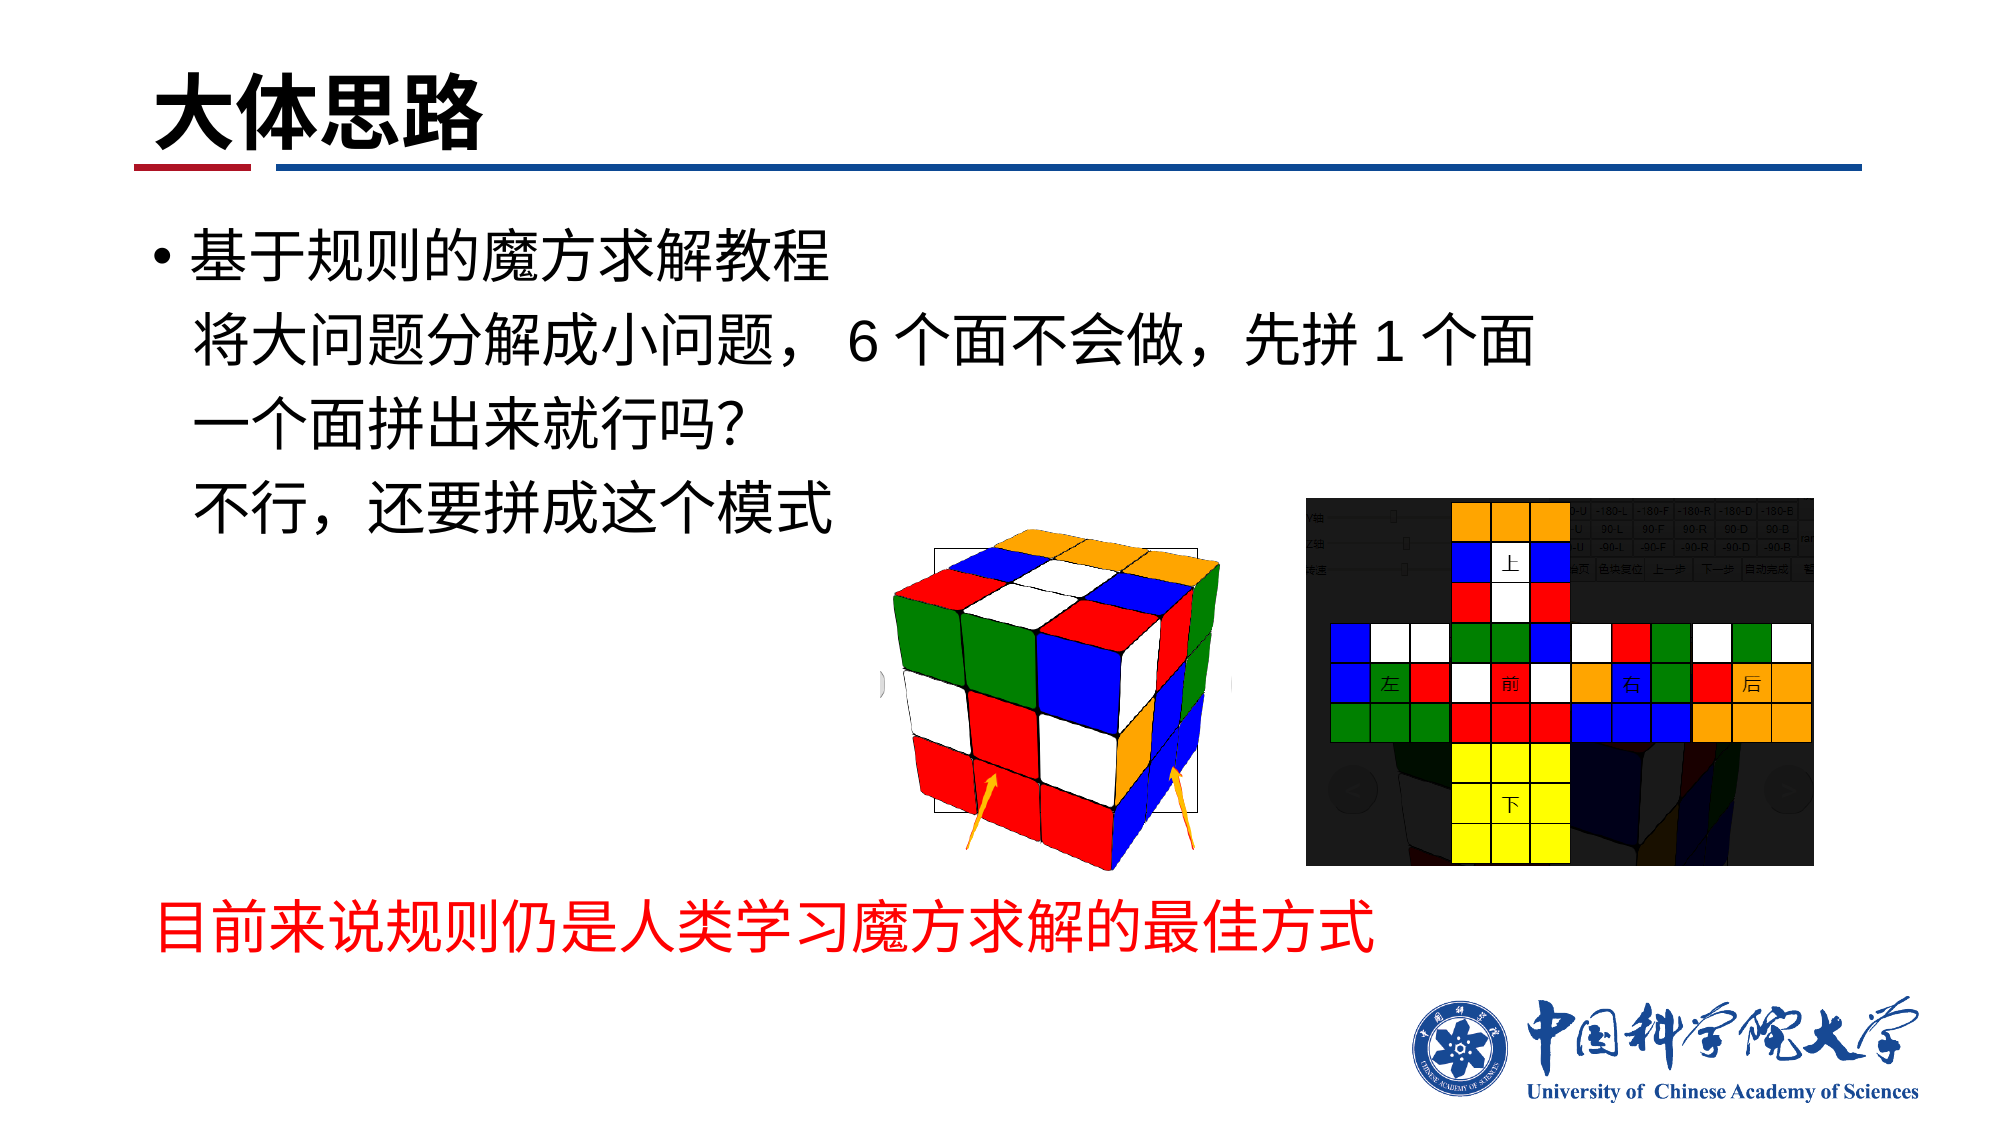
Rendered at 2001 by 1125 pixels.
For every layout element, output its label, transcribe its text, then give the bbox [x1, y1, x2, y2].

picture [1306, 498, 1814, 866]
picture [880, 516, 1232, 871]
title 大体思路 [137, 0, 1863, 168]
picture [1412, 996, 1919, 1103]
list 基于规则的魔方求解教程 将大问题分解成小问题，6个面不会做，先拼1个面 一个面拼出来就行吗？ 不行，还要拼成这个模式 目前来说规则仍是人类学习魔方求解的最佳方式 [137, 219, 1863, 1051]
